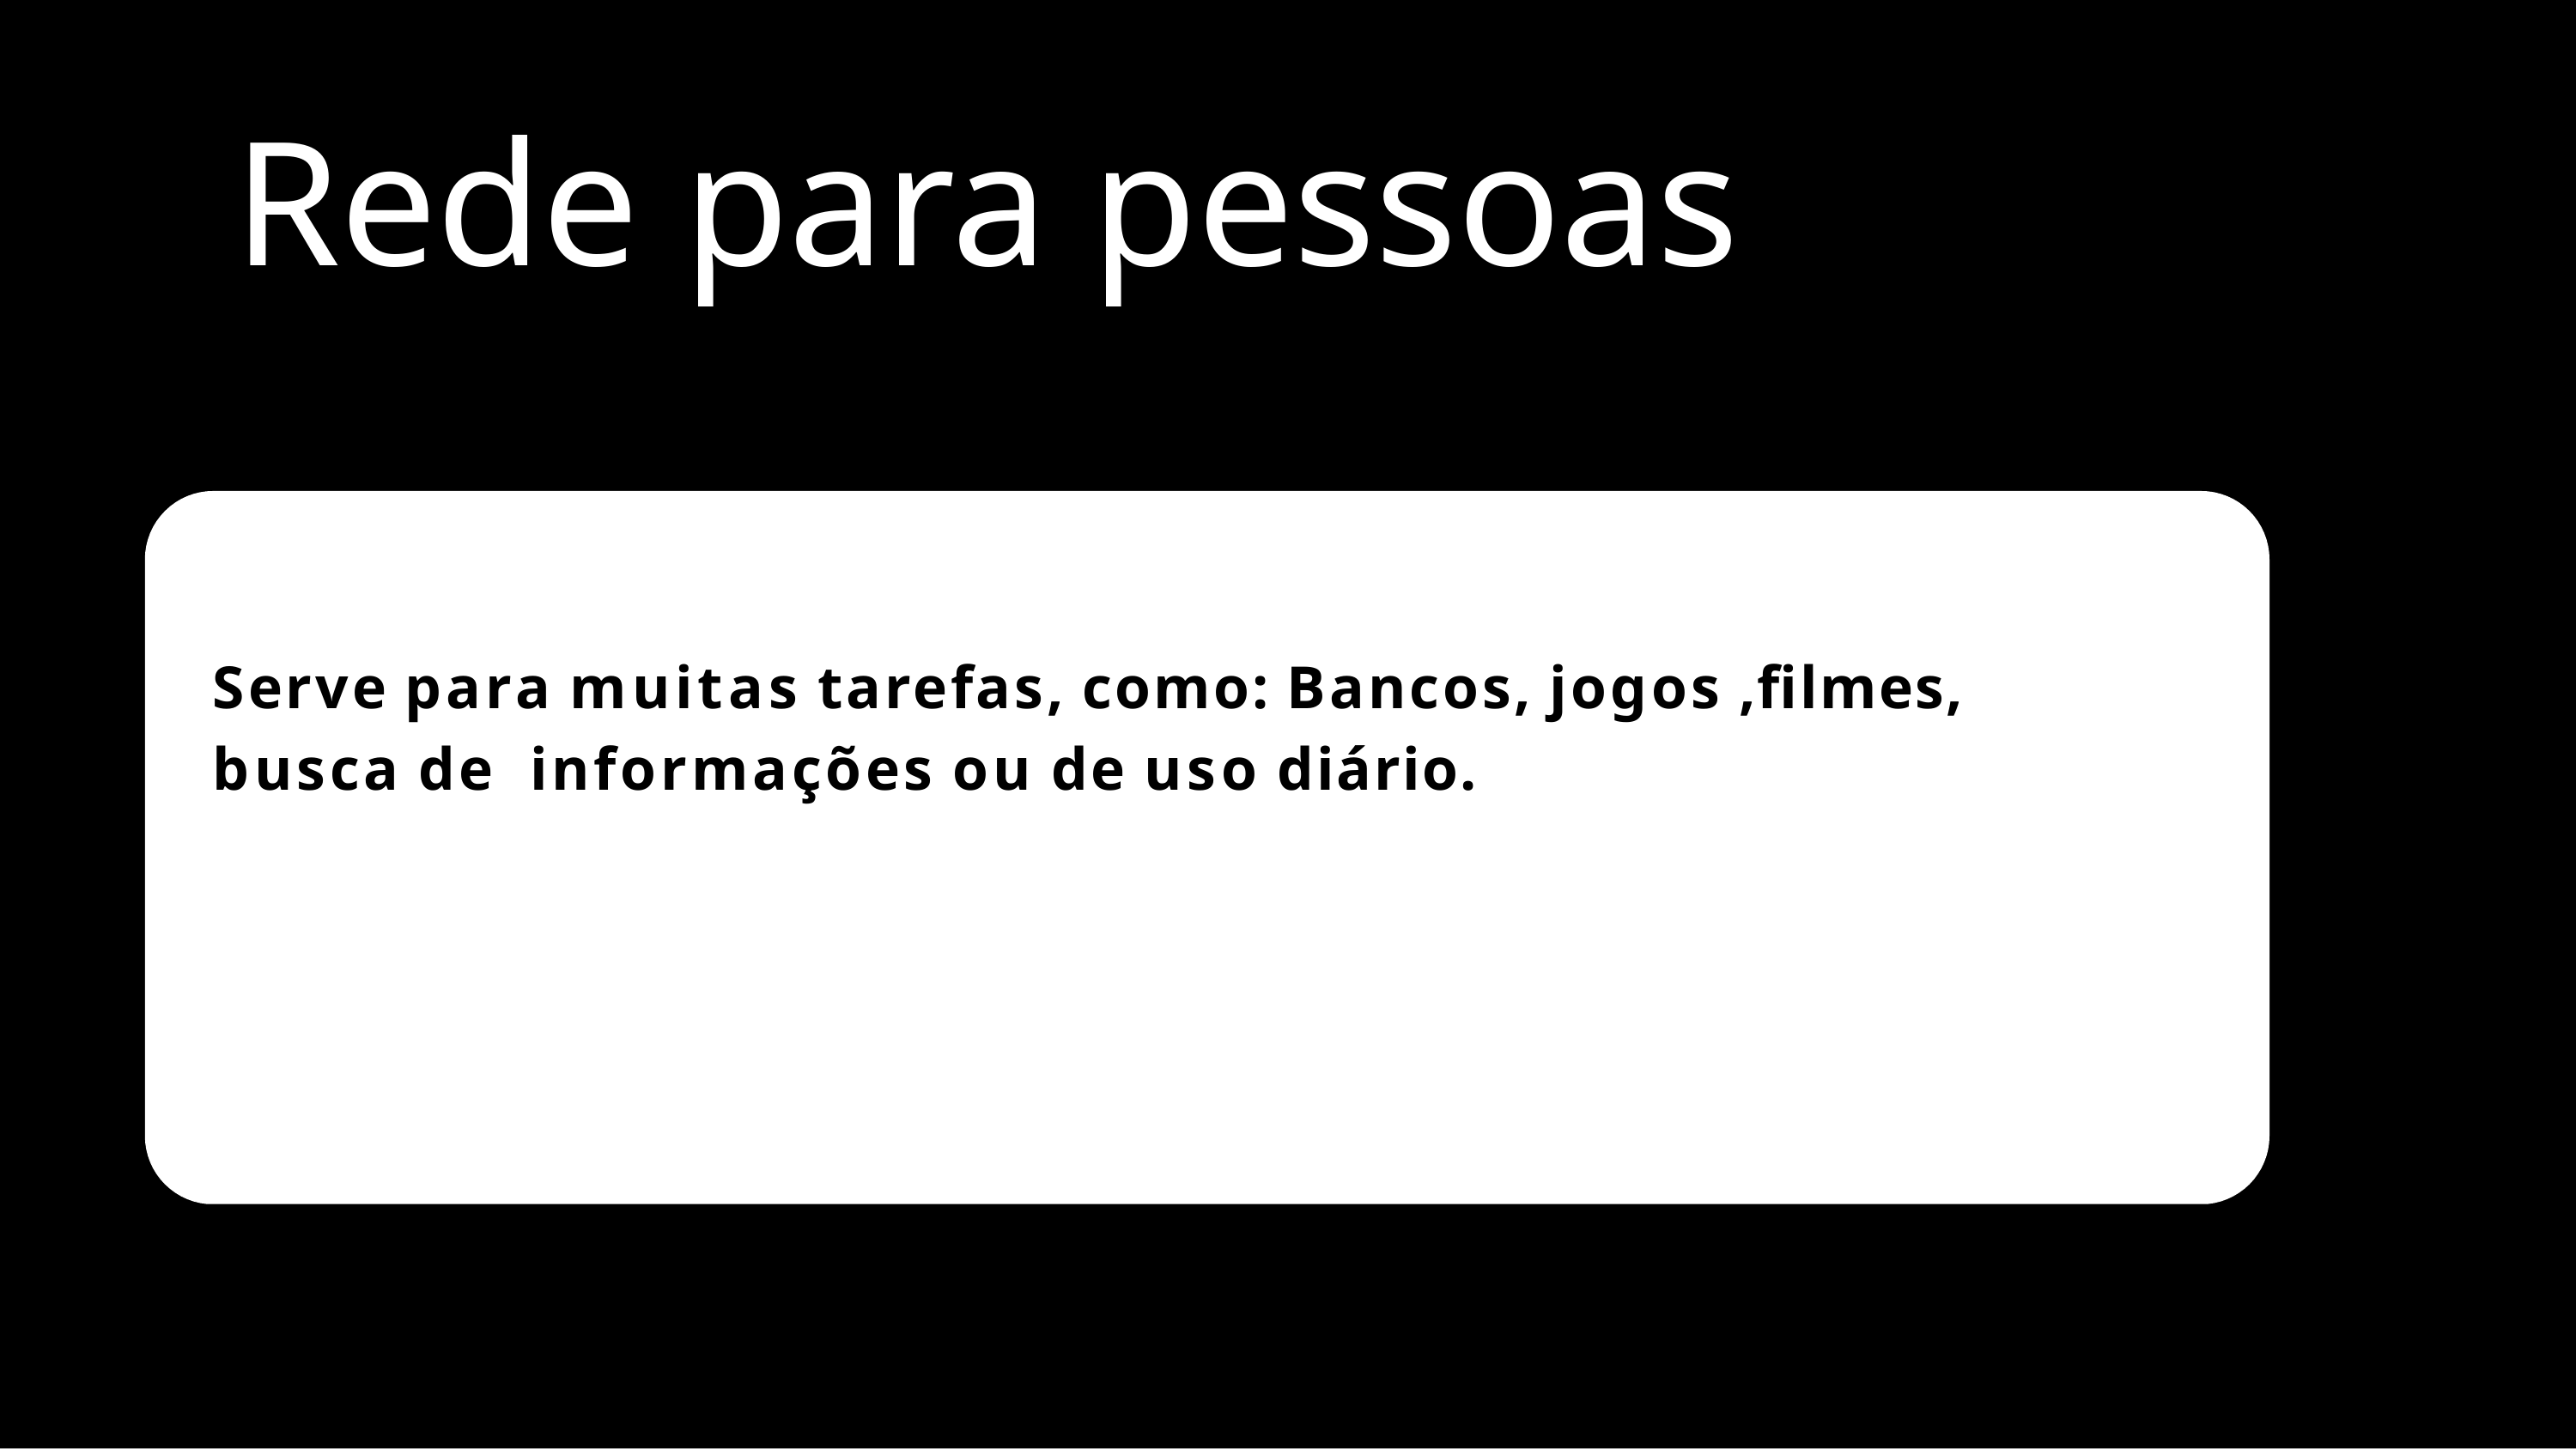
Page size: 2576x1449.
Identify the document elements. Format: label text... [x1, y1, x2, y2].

text_box Serve para muitas tarefas, como: Bancos, jogos ,filmes, busca de informações ou de uso diário. [210, 636, 2156, 802]
text_box Rede para pessoas [232, 91, 2029, 300]
